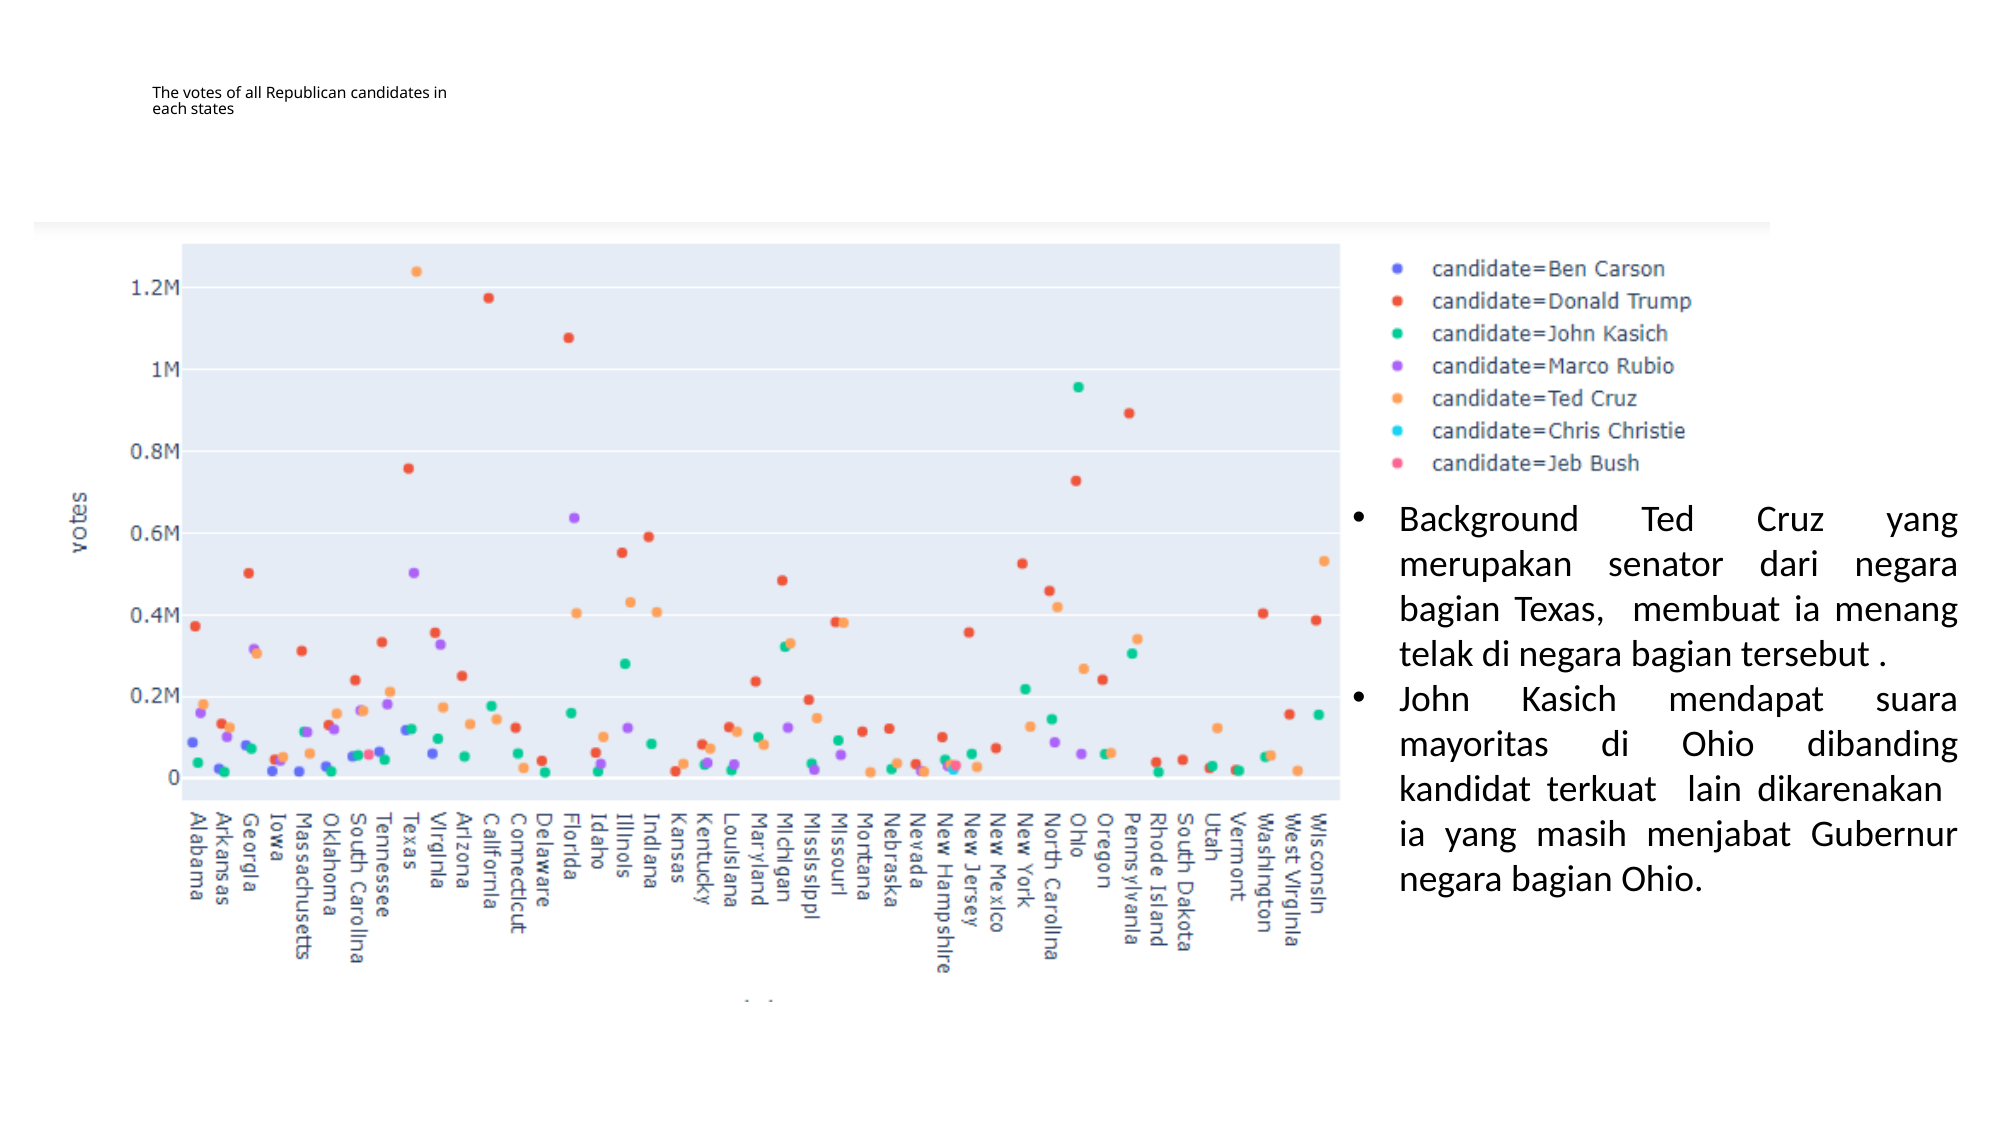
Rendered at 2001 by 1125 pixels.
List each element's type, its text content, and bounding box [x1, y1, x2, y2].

text_box Background Ted Cruz yang merupakan senator dari negara bagian Texas, membuat ia menang telak di negara bagian tersebut . John Kasich mendapat suara mayoritas di Ohio dibanding kandidat terkuat lain dikarenakan ia yang masih menjabat Gubernur negara bagian Ohio. [1770, 486, 1974, 952]
title The votes of all Republican candidates in each states [137, 59, 1863, 127]
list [34, 222, 1770, 1002]
